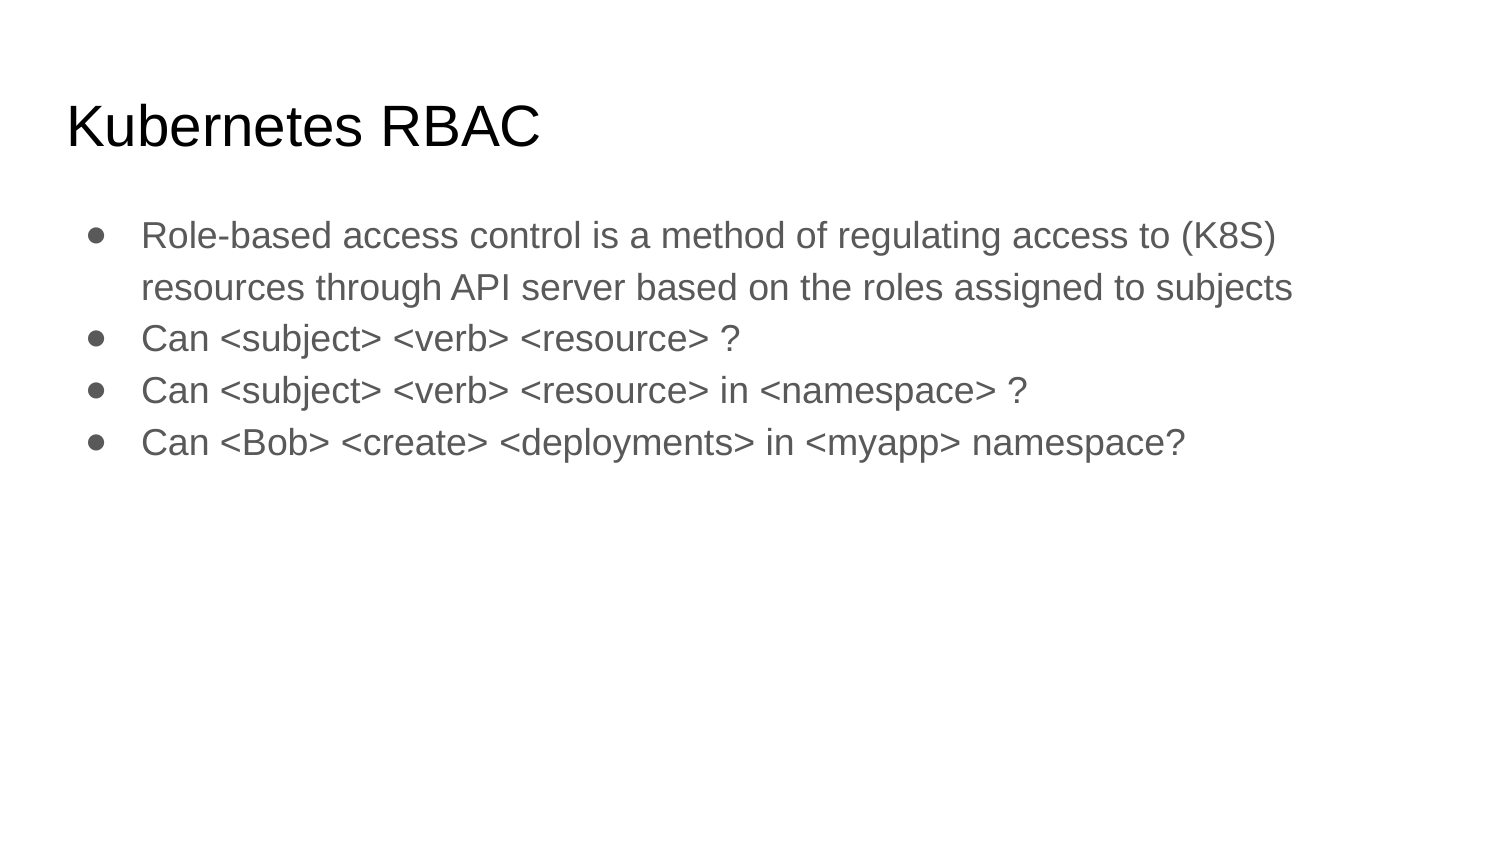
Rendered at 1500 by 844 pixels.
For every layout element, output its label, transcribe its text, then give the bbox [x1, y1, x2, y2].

list Role-based access control is a method of regulating access to (K8S) resources through API server based on the roles assigned to subjects​ Can <subject> <verb> <resource> ?​ Can <subject> <verb> <resource> in <namespace> ?​ Can <Bob> <create> <deployments> in <myapp> namespace?​ [51, 189, 1449, 750]
title Kubernetes RBAC [51, 72, 1449, 167]
